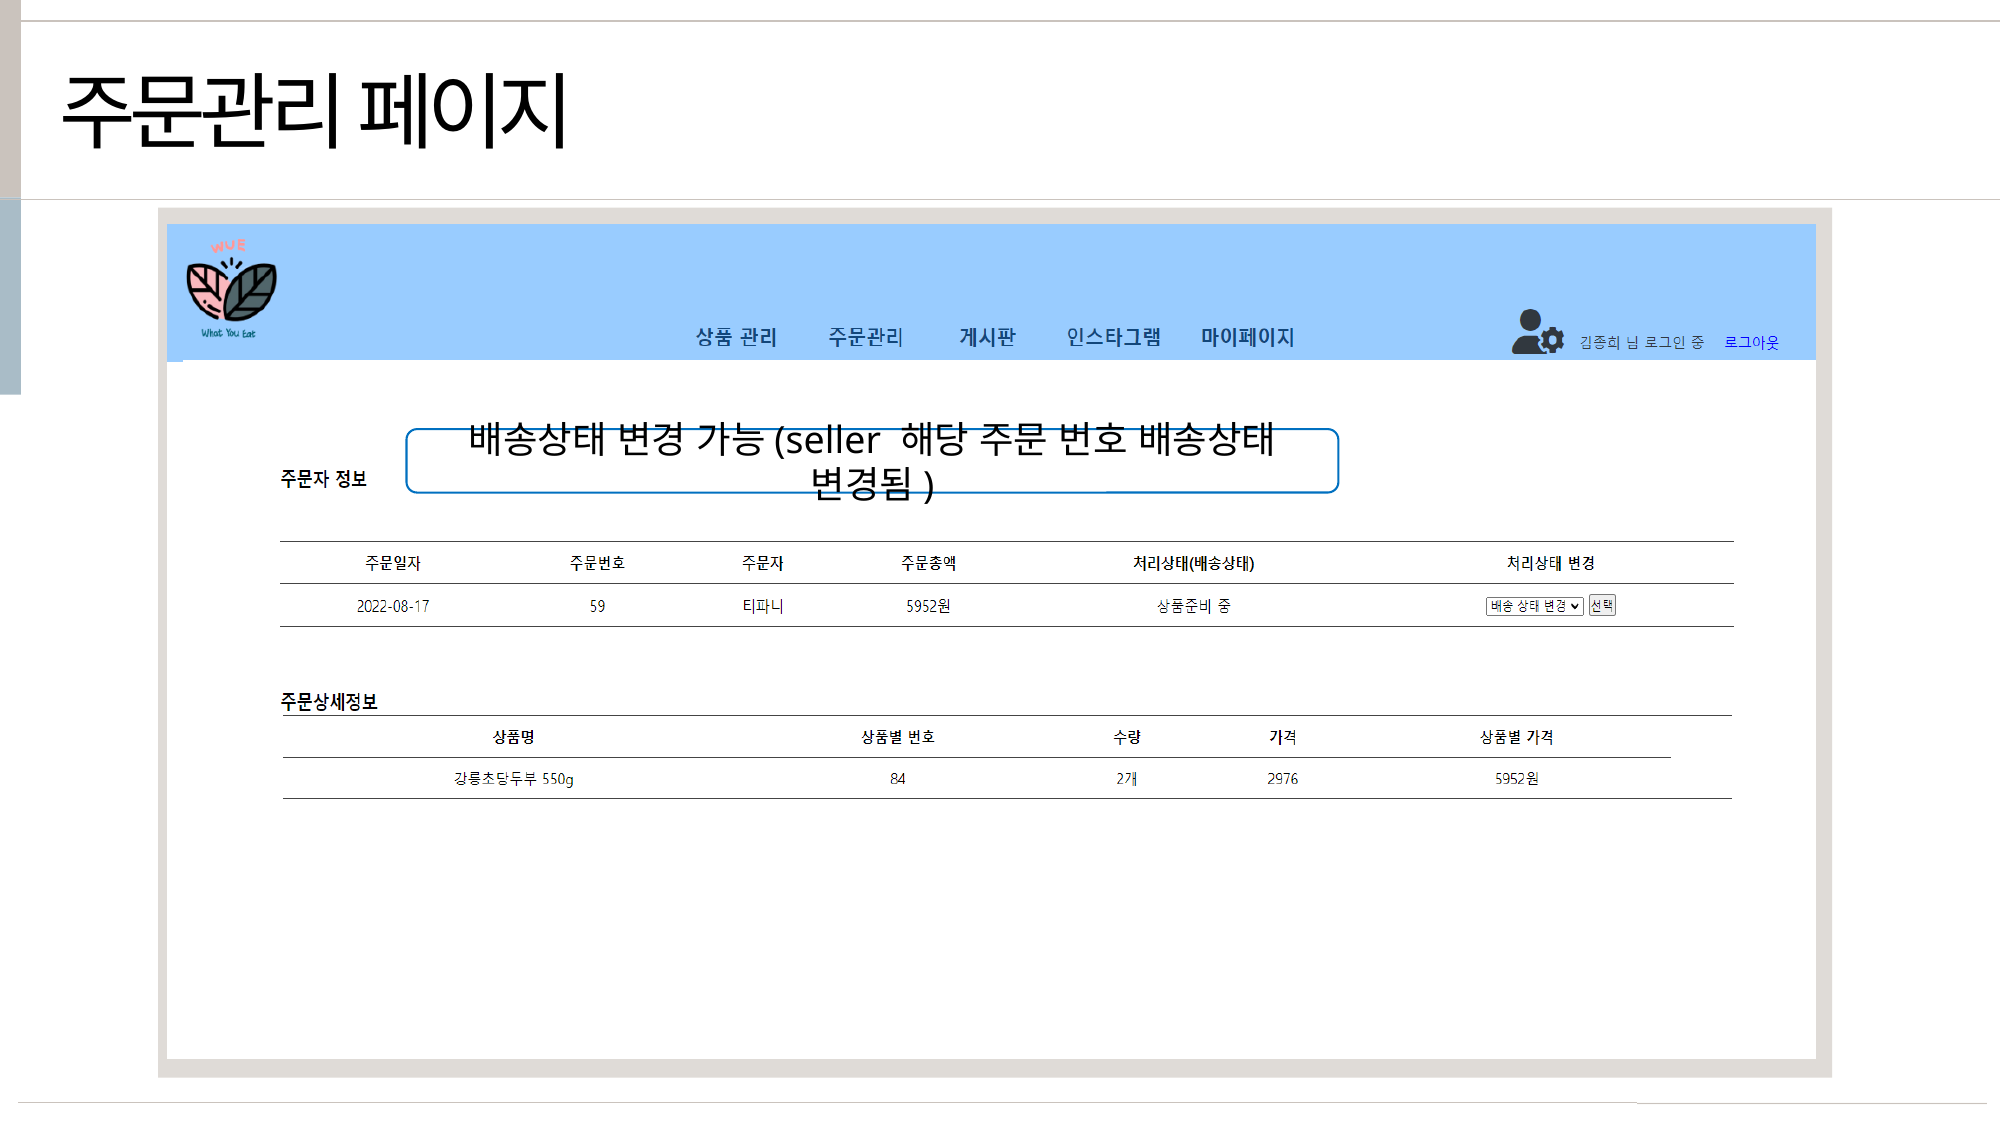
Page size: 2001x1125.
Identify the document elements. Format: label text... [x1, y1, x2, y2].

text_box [0, 0, 21, 198]
text_box 주문관리 페이지 [44, 52, 590, 167]
text_box [157, 207, 1833, 1079]
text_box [0, 200, 21, 395]
picture [167, 224, 1816, 1059]
picture [1637, 1087, 1987, 1119]
